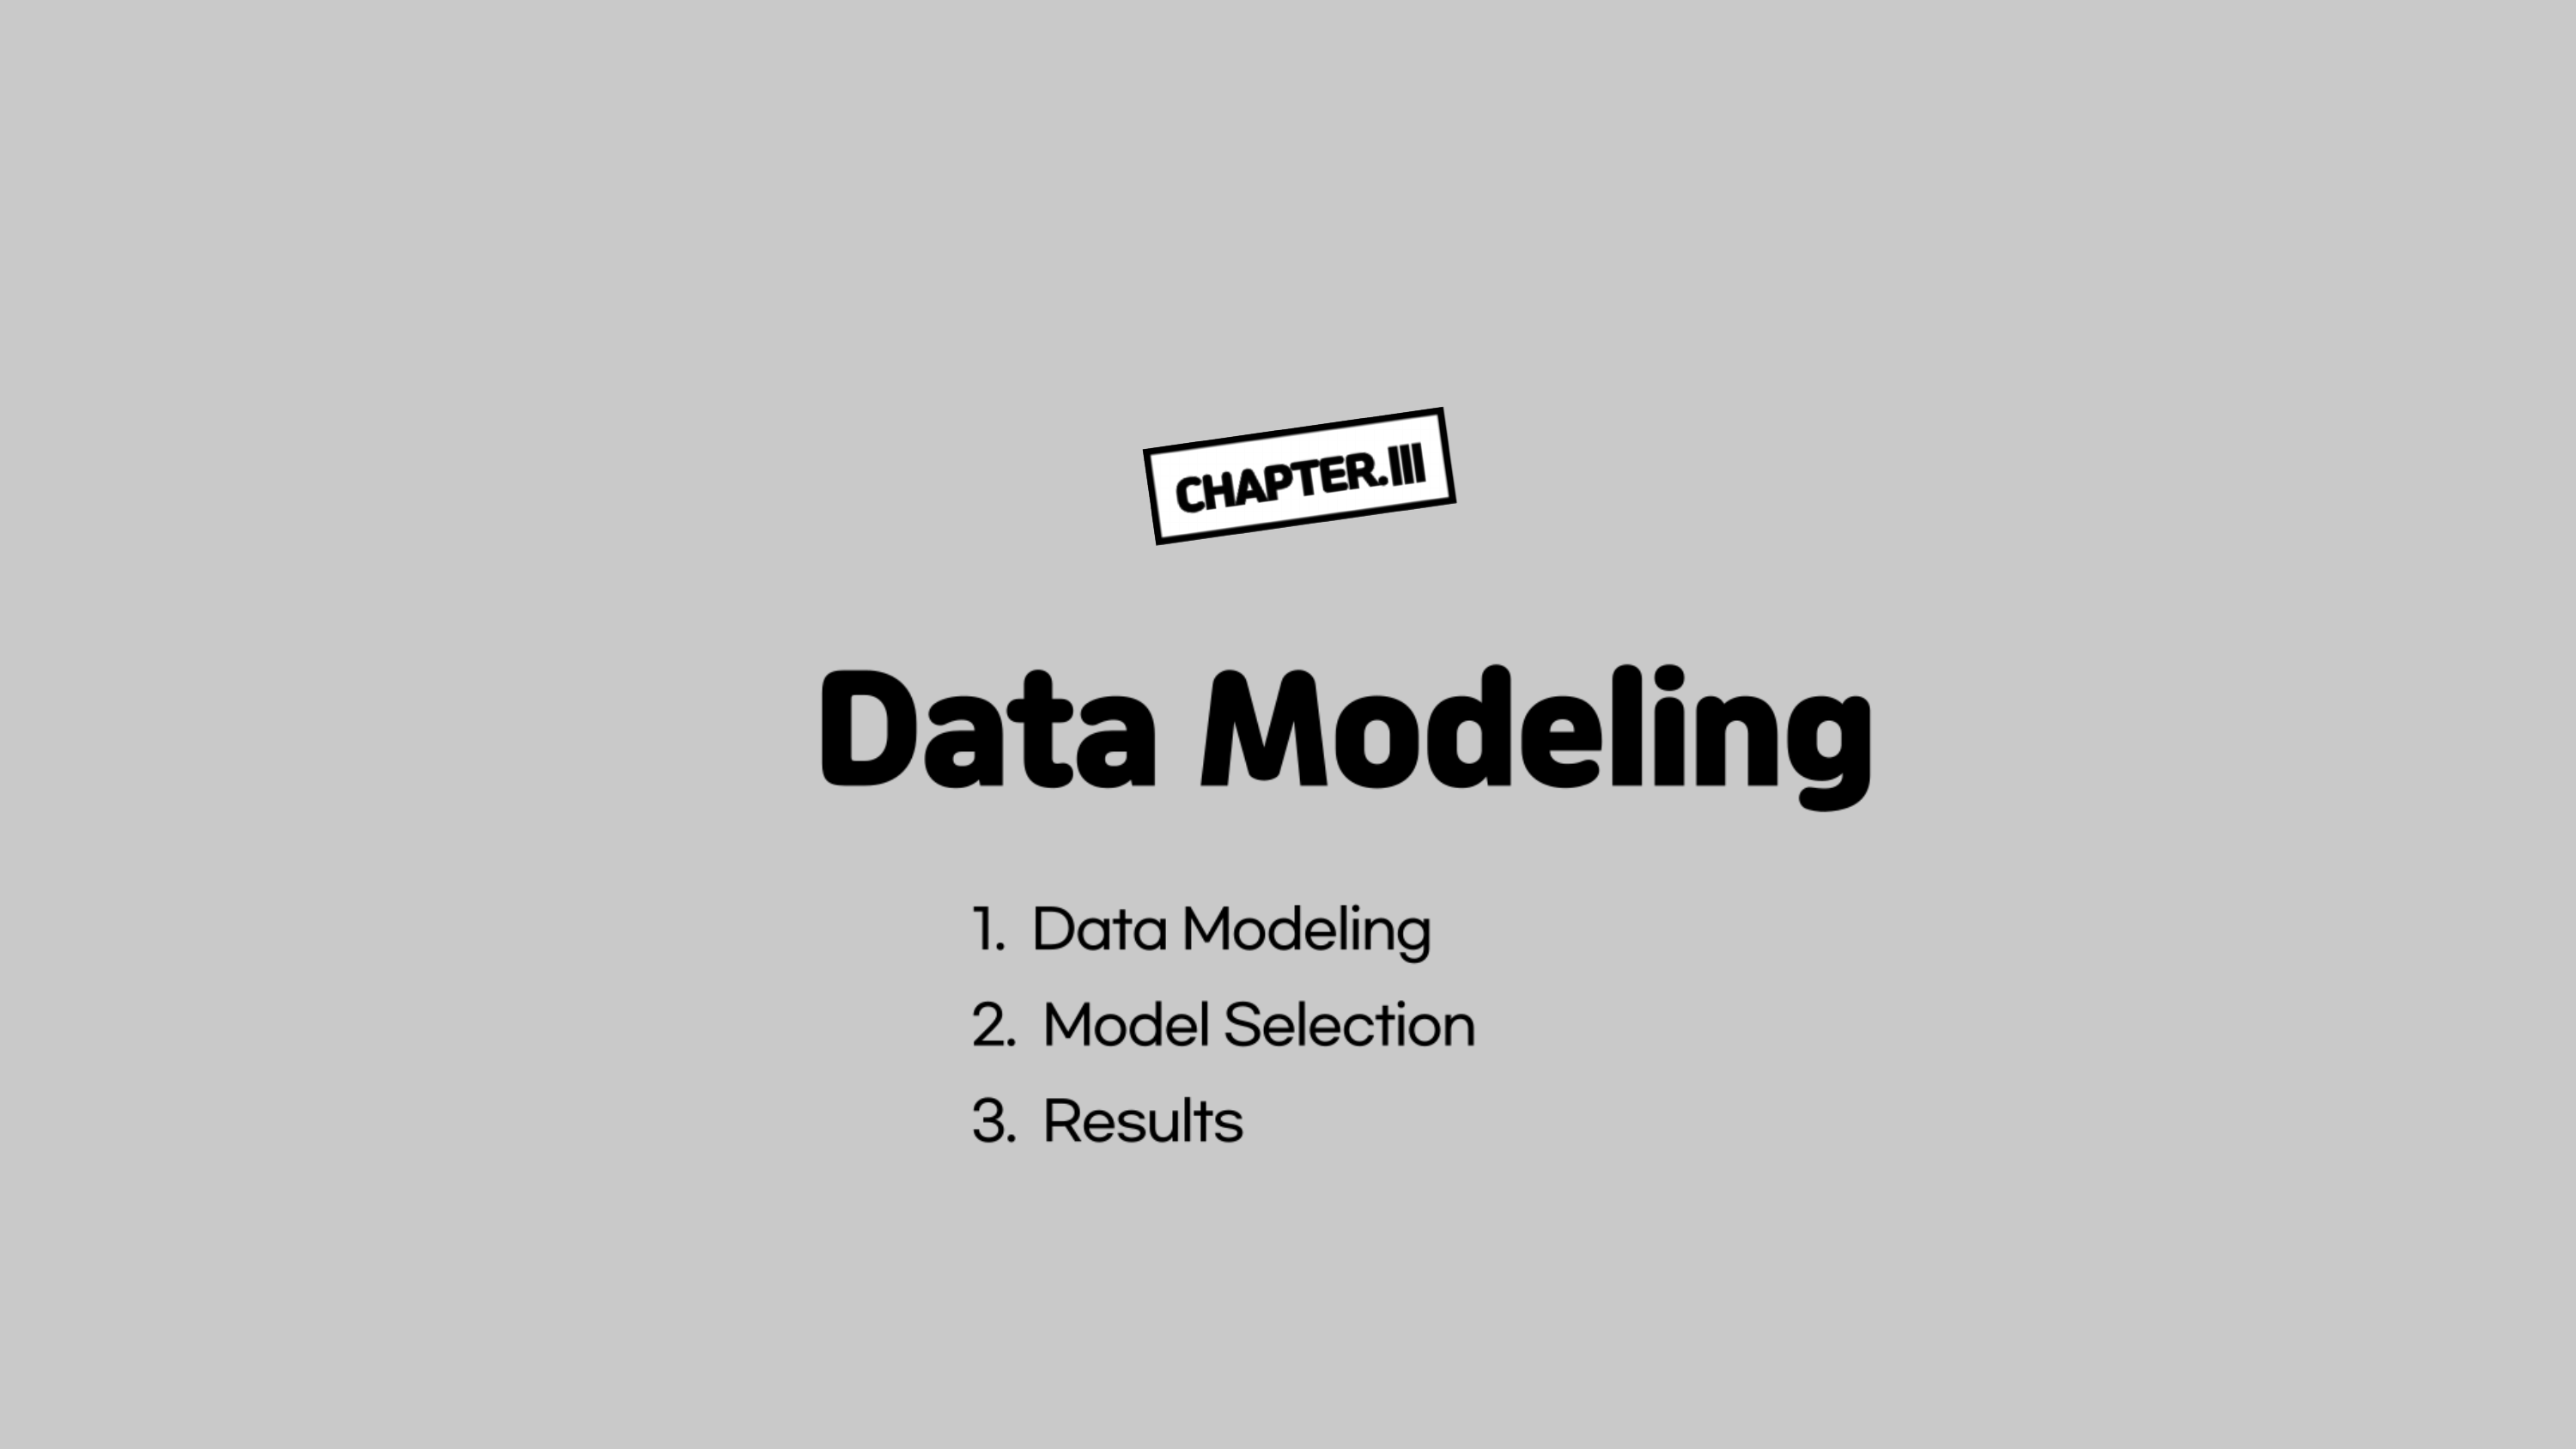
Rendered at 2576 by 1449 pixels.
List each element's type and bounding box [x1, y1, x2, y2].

picture [963, 889, 1501, 1191]
picture [1309, 407, 1447, 427]
picture [1453, 474, 1457, 503]
picture [1169, 444, 1449, 521]
text_box [1147, 427, 1453, 525]
picture [219, 603, 1937, 878]
picture [1143, 449, 1147, 476]
picture [1154, 525, 1295, 545]
